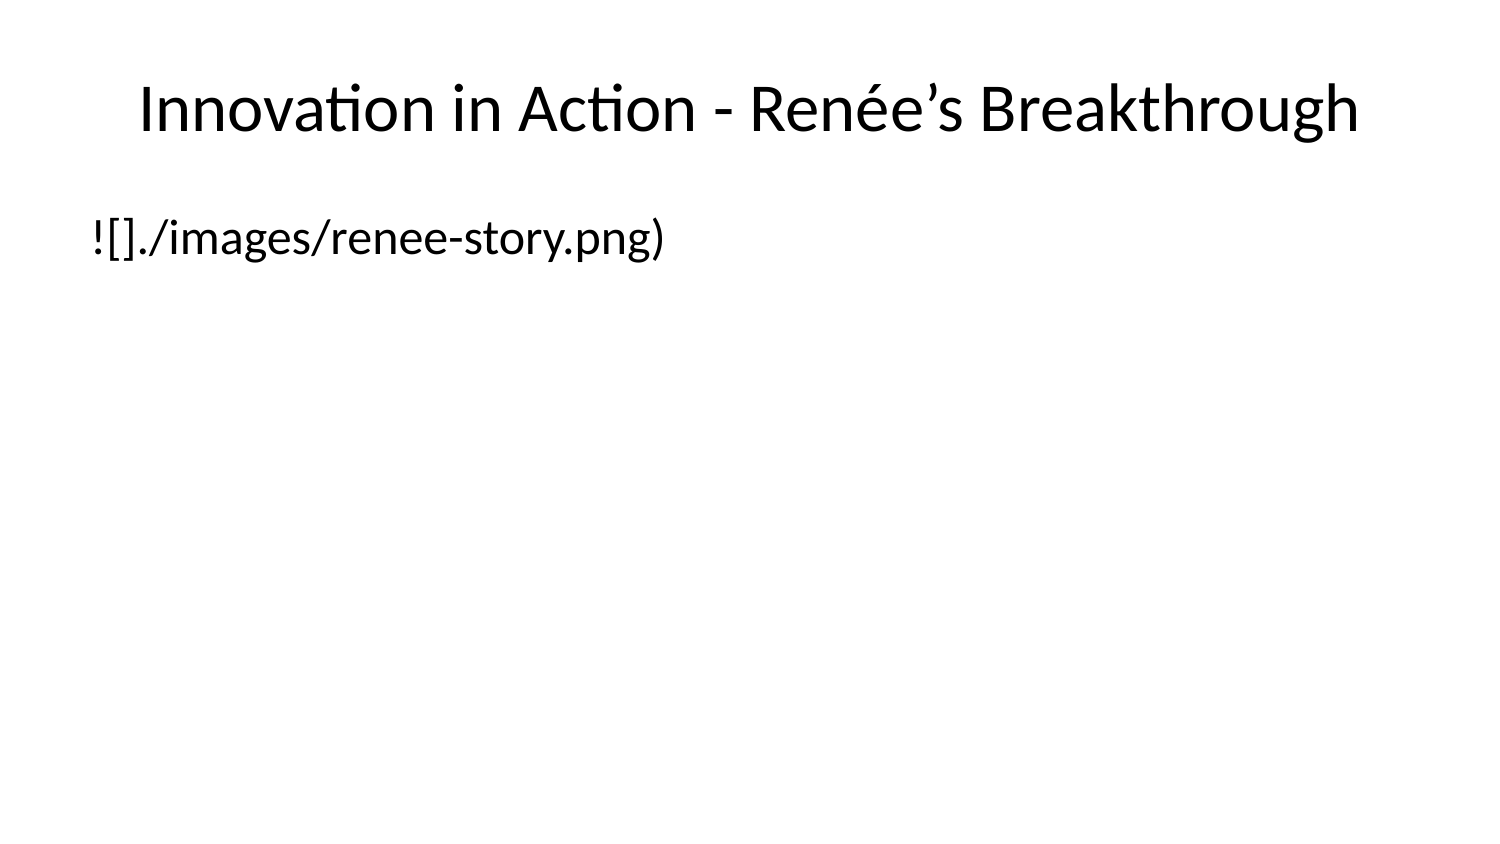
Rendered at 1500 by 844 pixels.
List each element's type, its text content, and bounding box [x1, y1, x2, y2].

list ![]./images/renee-story.png) [75, 196, 1425, 754]
title Innovation in Action - Renée’s Breakthrough [75, 33, 1425, 175]
